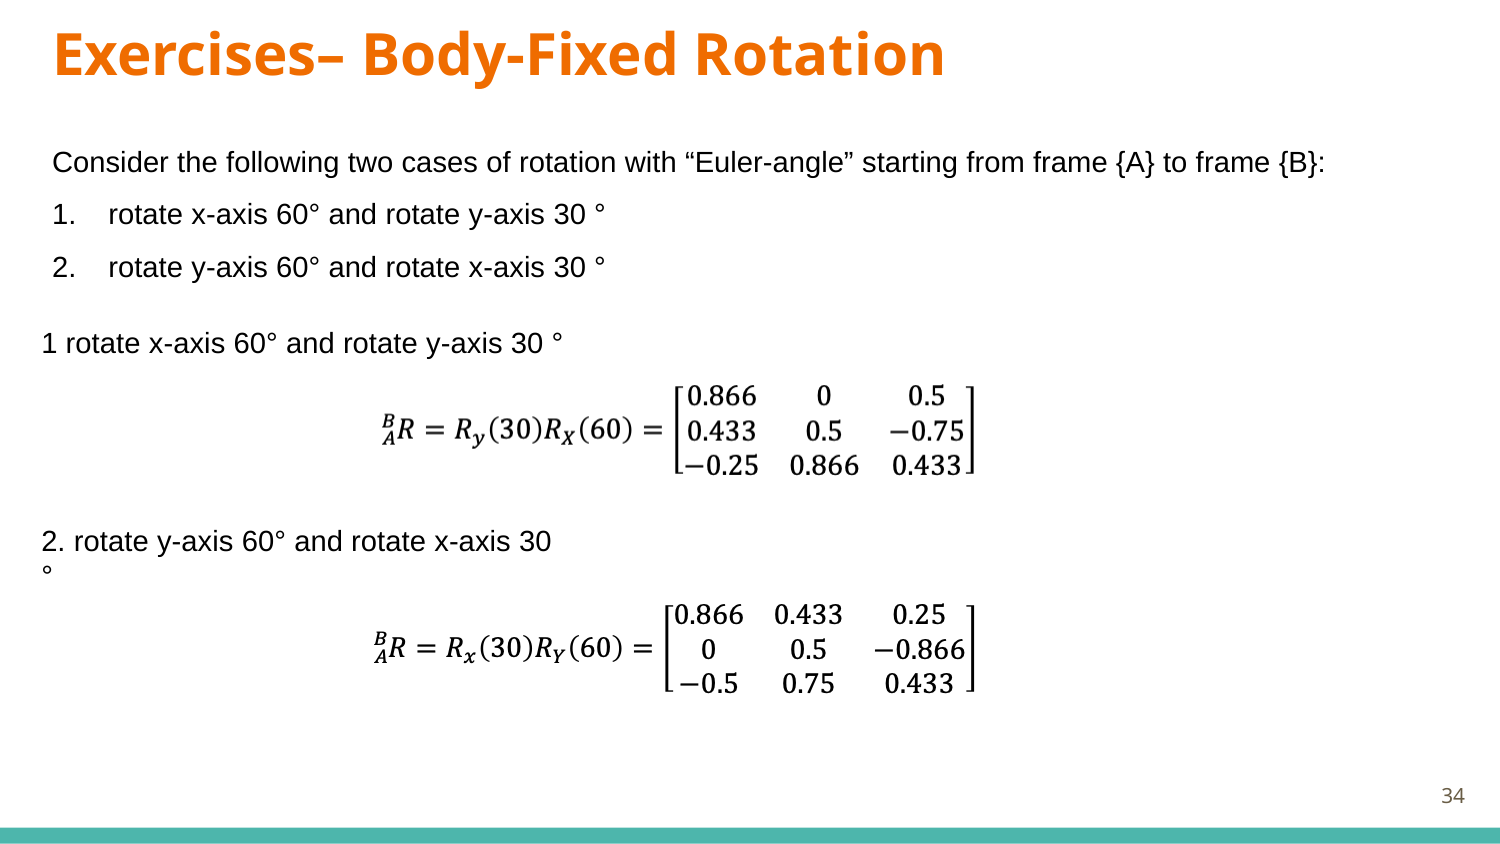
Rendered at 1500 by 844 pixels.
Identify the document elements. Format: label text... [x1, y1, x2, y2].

slide_number 34 [1389, 764, 1480, 830]
text_box Consider the following two cases of rotation with “Euler-angle” starting from frame {A} to frame {B}: rotate x-axis 60° and rotate y-axis 30 ° rotate y-axis 60° and rotate x-axis 30 ° [37, 118, 1463, 291]
text_box [338, 592, 1010, 702]
text_box [342, 372, 1014, 483]
text_box 1 rotate x-axis 60° and rotate y-axis 30 ° [26, 317, 636, 368]
text_box 2. rotate y-axis 60° and rotate x-axis 30 ° [26, 514, 588, 600]
title Exercises– Body-Fixed Rotation [37, 2, 1435, 118]
